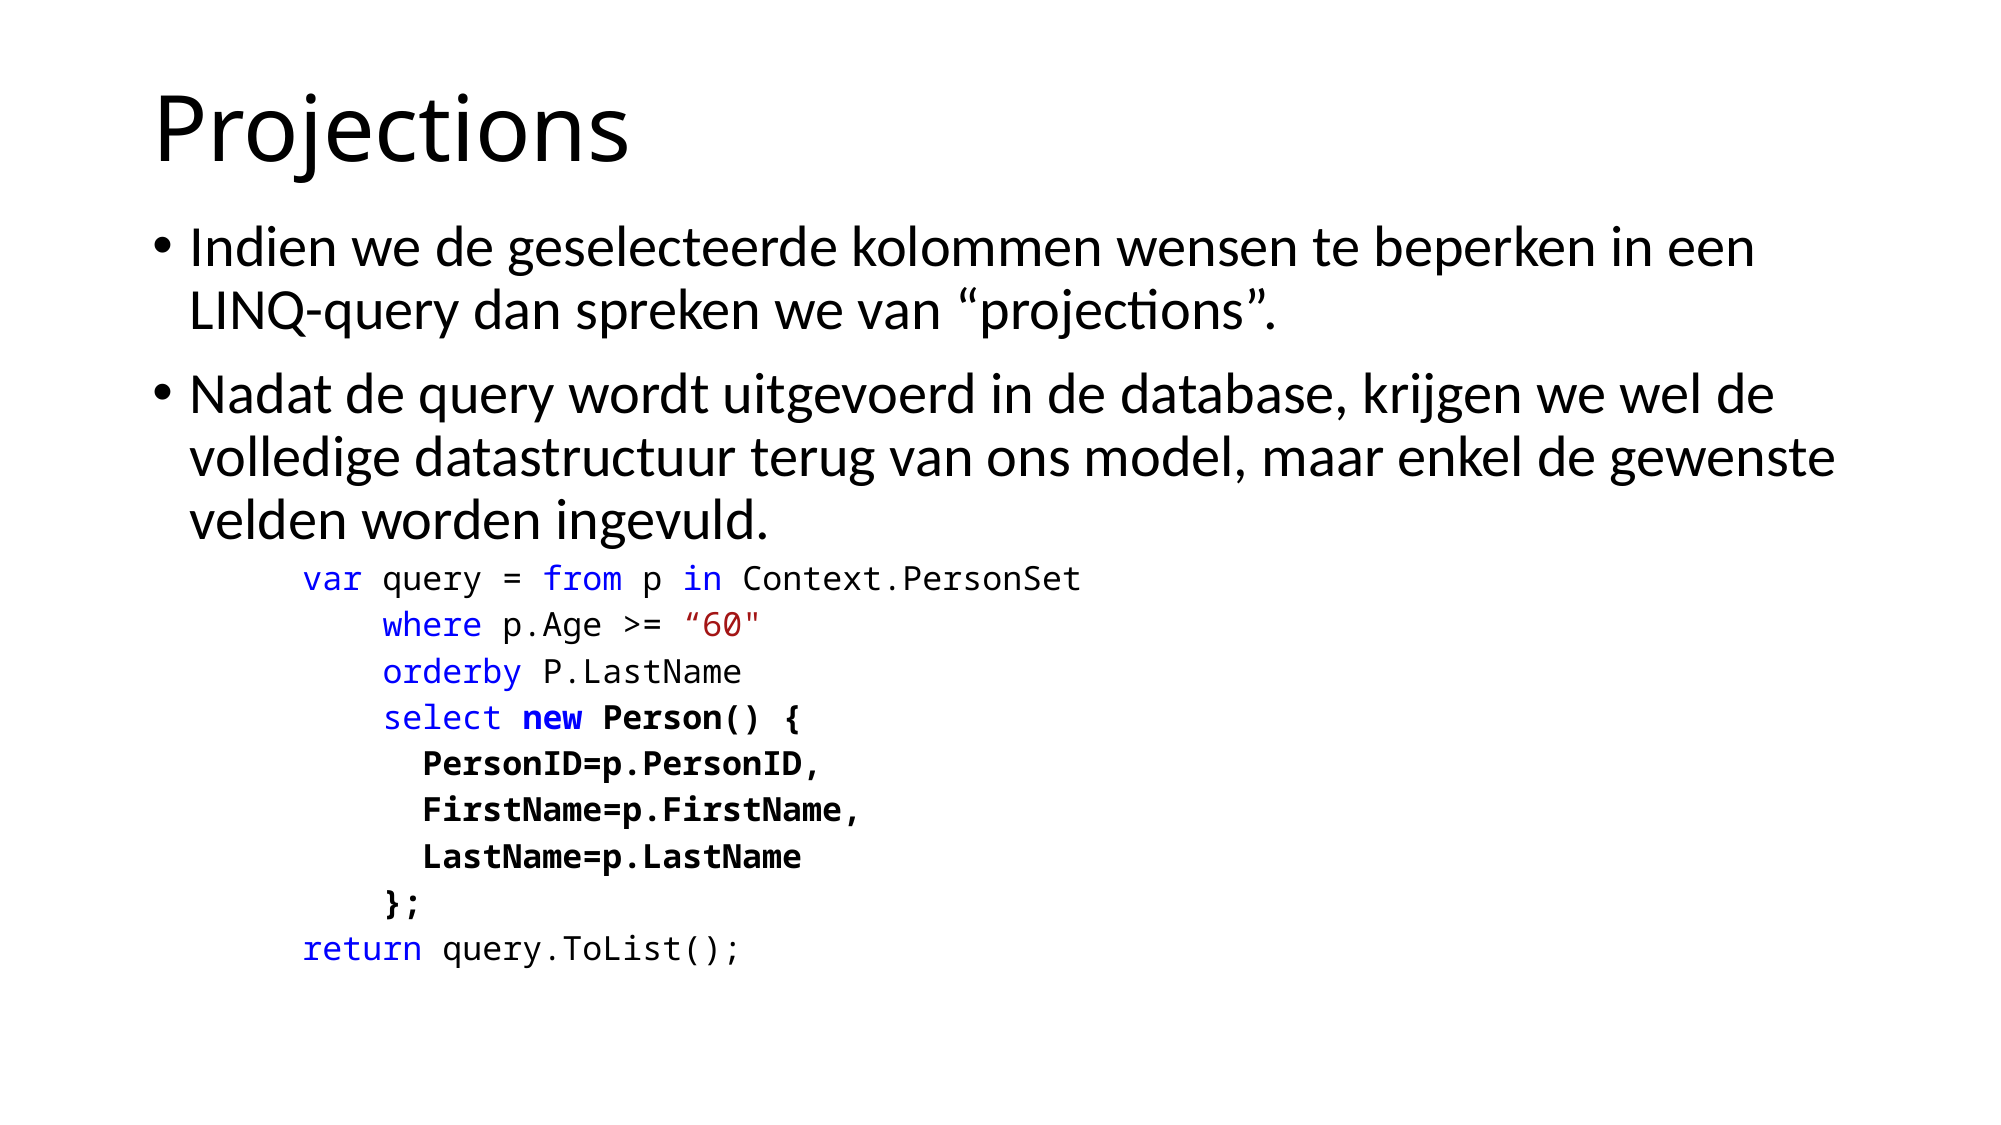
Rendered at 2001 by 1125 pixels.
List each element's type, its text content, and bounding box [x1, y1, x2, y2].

list Indien we de geselecteerde kolommen wensen te beperken in een LINQ-query dan spreken we van “projections”. Nadat de query wordt uitgevoerd in de database, krijgen we wel de volledige datastructuur terug van ons model, maar enkel de gewenste velden worden ingevuld. var query = from p in Context.PersonSet where p.Age >= “60" orderby P.LastName select new Person() { PersonID=p.PersonID, FirstName=p.FirstName, LastName=p.LastName }; return query.ToList(); [137, 209, 1863, 1045]
title Projections [137, 66, 1863, 198]
